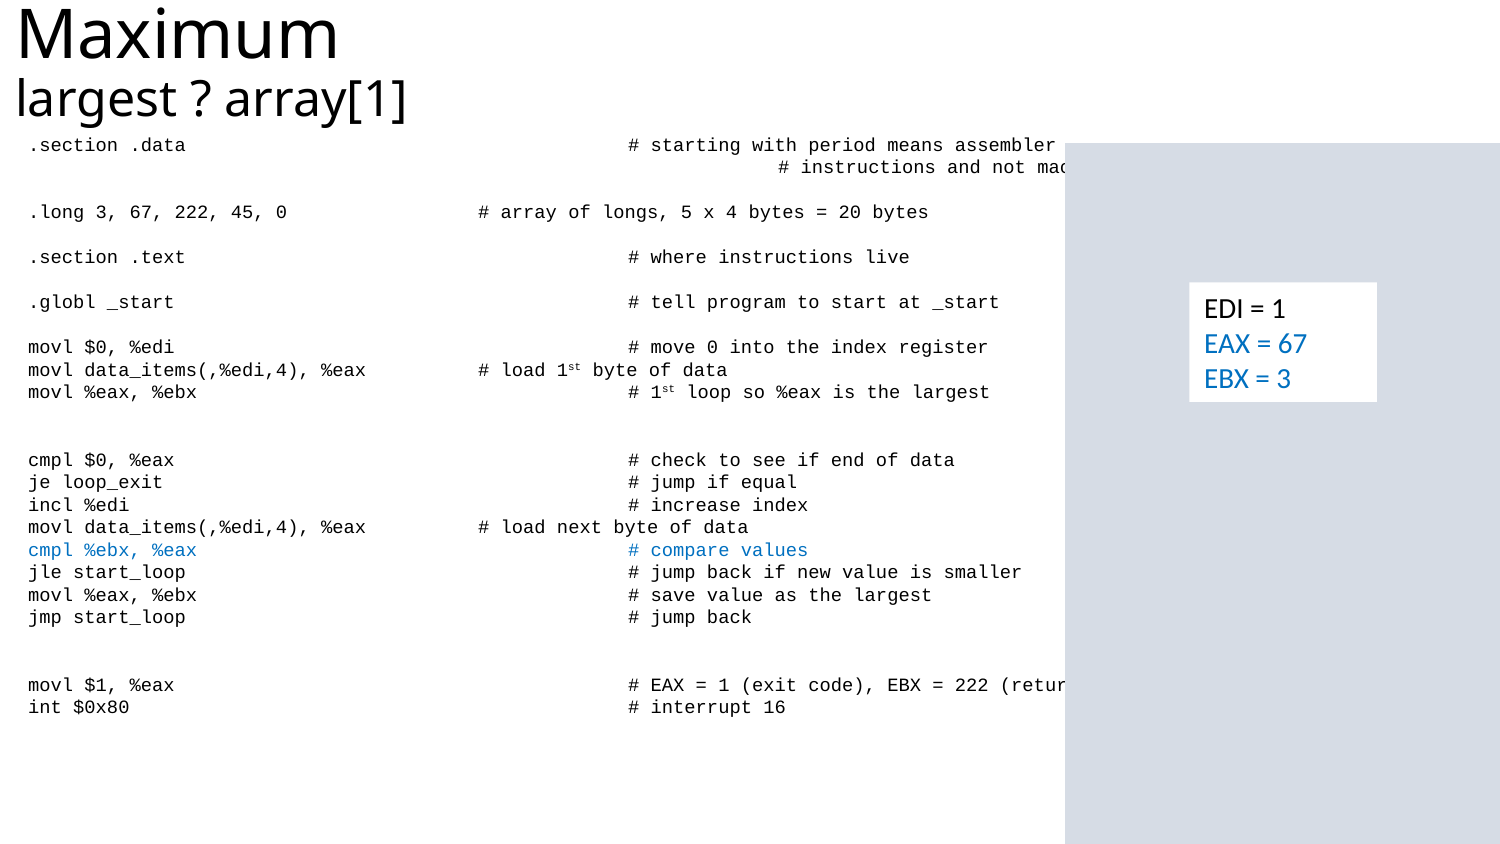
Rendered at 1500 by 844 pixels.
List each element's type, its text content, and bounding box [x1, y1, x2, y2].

text_box Maximum largest ? array[1] [0, 0, 1500, 145]
text_box .section .data # starting with period means assembler # instructions and not machine code data_items: .long 3, 67, 222, 45, 0 # array of longs, 5 x 4 bytes = 20 bytes .section .text # where instructions live .globl _start # tell program to start at _start _start: movl $0, %edi # move 0 into the index register movl data_items(,%edi,4), %eax # load 1st byte of data movl %eax, %ebx # 1st loop so %eax is the largest start_loop: cmpl $0, %eax # check to see if end of data je loop_exit # jump if equal incl %edi # increase index movl data_items(,%edi,4), %eax # load next byte of data cmpl %ebx, %eax # compare values jle start_loop # jump back if new value is smaller movl %eax, %ebx # save value as the largest jmp start_loop # jump back loop_exit: movl $1, %eax # EAX = 1 (exit code), EBX = 222 (return value) int $0x80 # interrupt 16 [0, 145, 1065, 725]
text_box [1065, 143, 1500, 844]
text_box EDI = 1 EAX = 67 EBX = 3 [1189, 282, 1377, 402]
